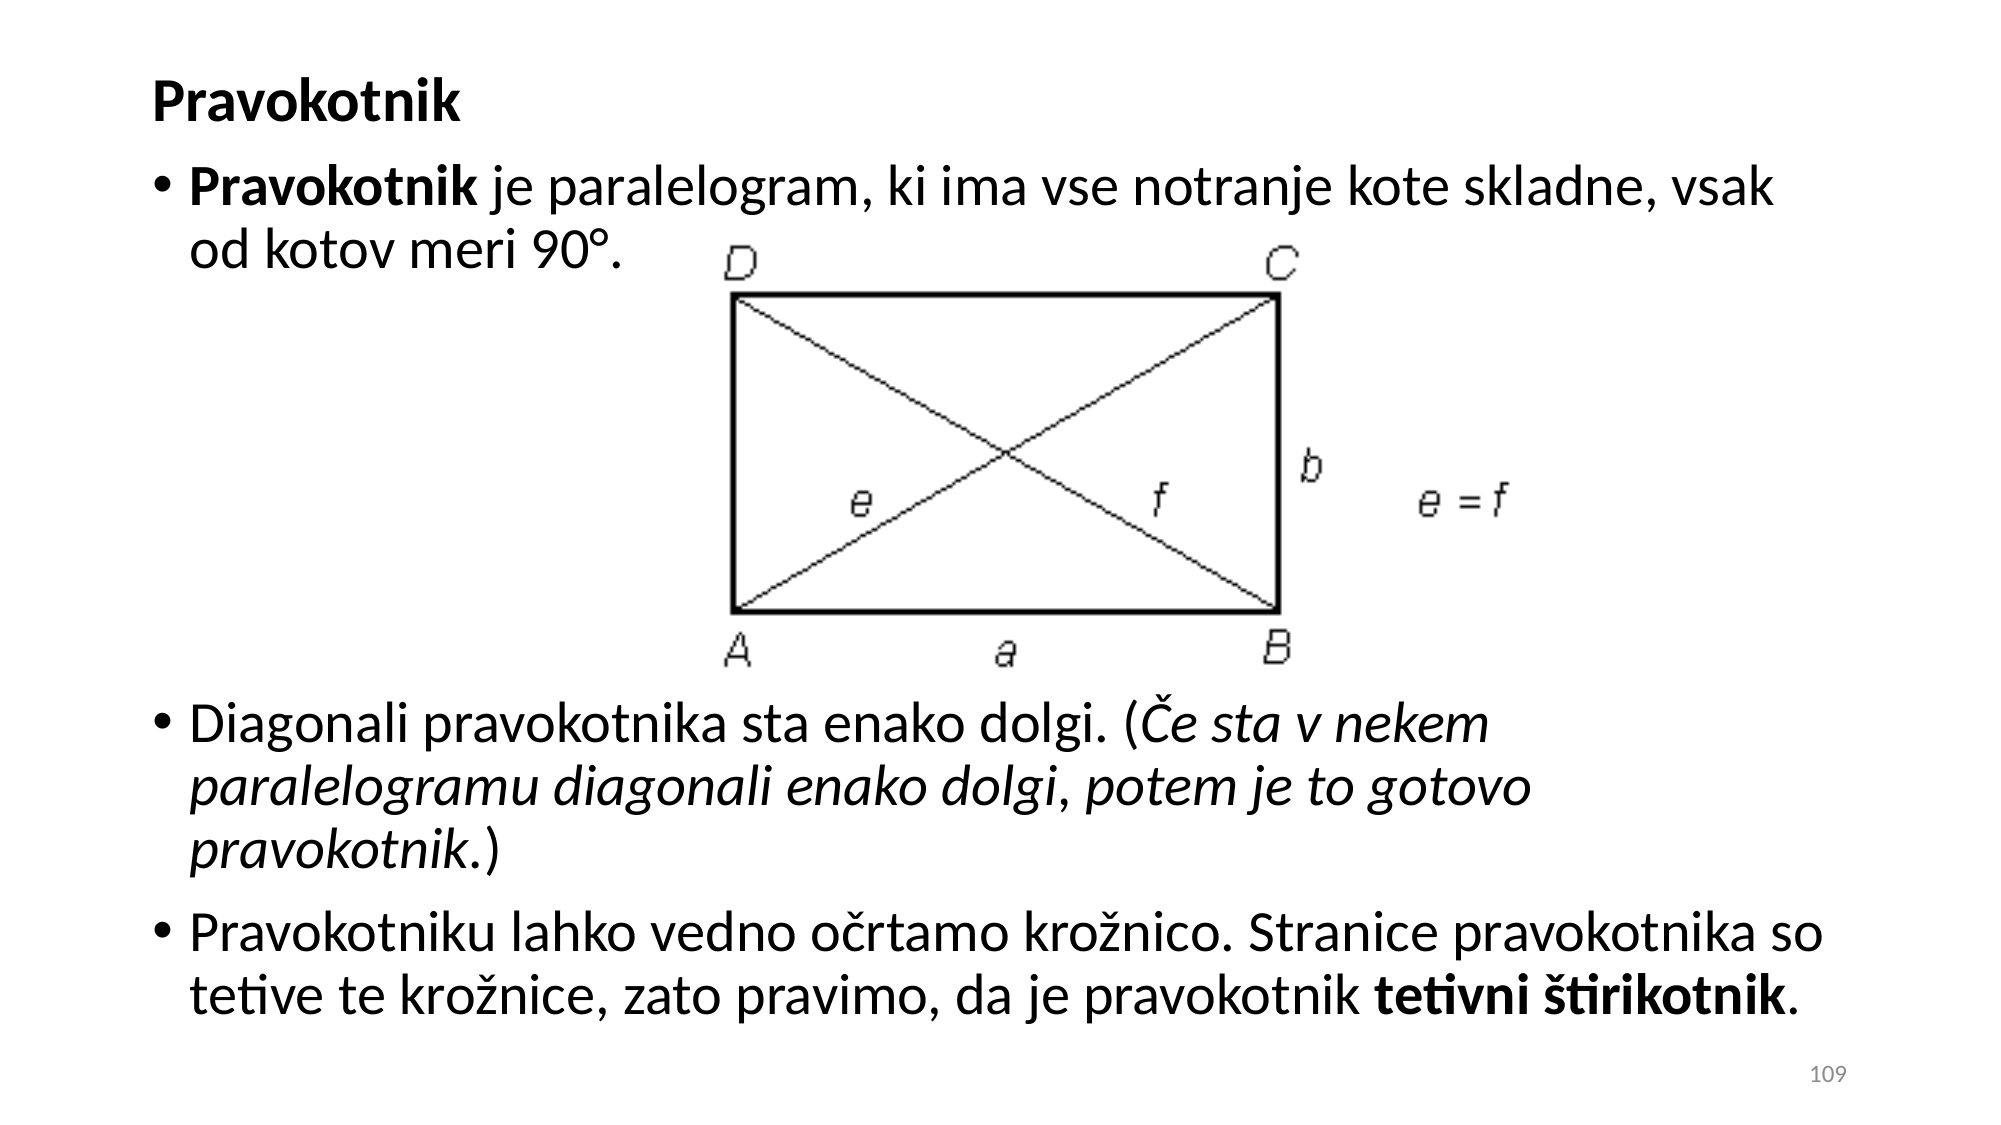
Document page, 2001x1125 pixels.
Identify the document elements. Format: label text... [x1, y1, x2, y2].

picture [714, 235, 1530, 685]
list Pravokotnik Pravokotnik je paralelogram, ki ima vse notranje kote skladne, vsak od kotov meri 90°. Diagonali pravokotnika sta enako dolgi. (Če sta v nekem paralelogramu diagonali enako dolgi, potem je to gotovo pravokotnik.) Pravokotniku lahko vedno očrtamo krožnico. Stranice pravokotnika so tetive te krožnice, zato pravimo, da je pravokotnik tetivni štirikotnik. [137, 59, 1863, 1043]
slide_number 109 [1412, 1042, 1863, 1103]
